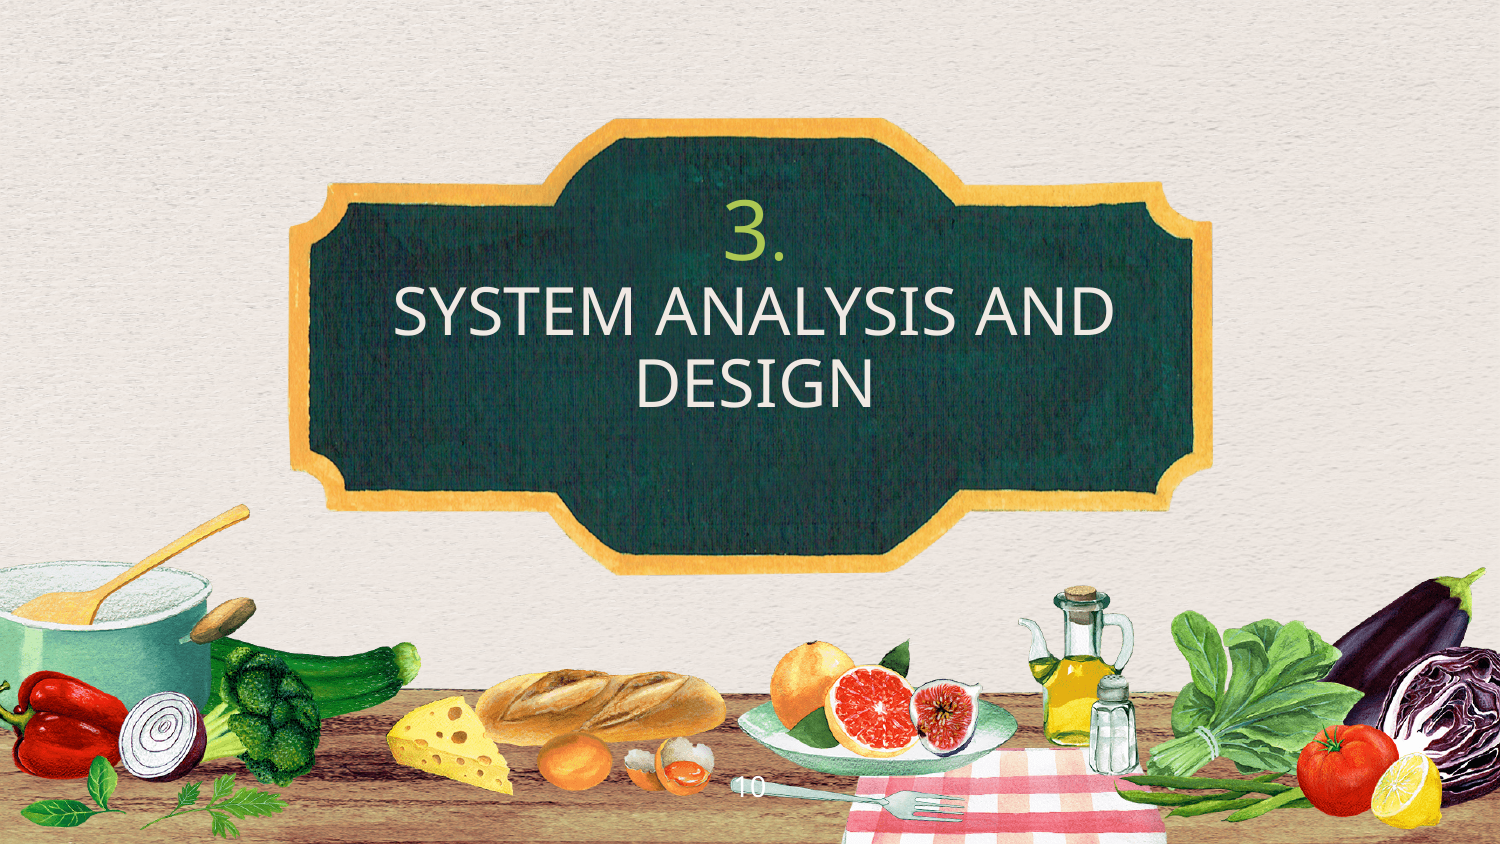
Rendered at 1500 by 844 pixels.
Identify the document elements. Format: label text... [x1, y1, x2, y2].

title 3. SYSTEM ANALYSIS AND DESIGN [312, 234, 1199, 422]
picture [0, 0, 1500, 844]
text_box 10 [704, 732, 795, 844]
